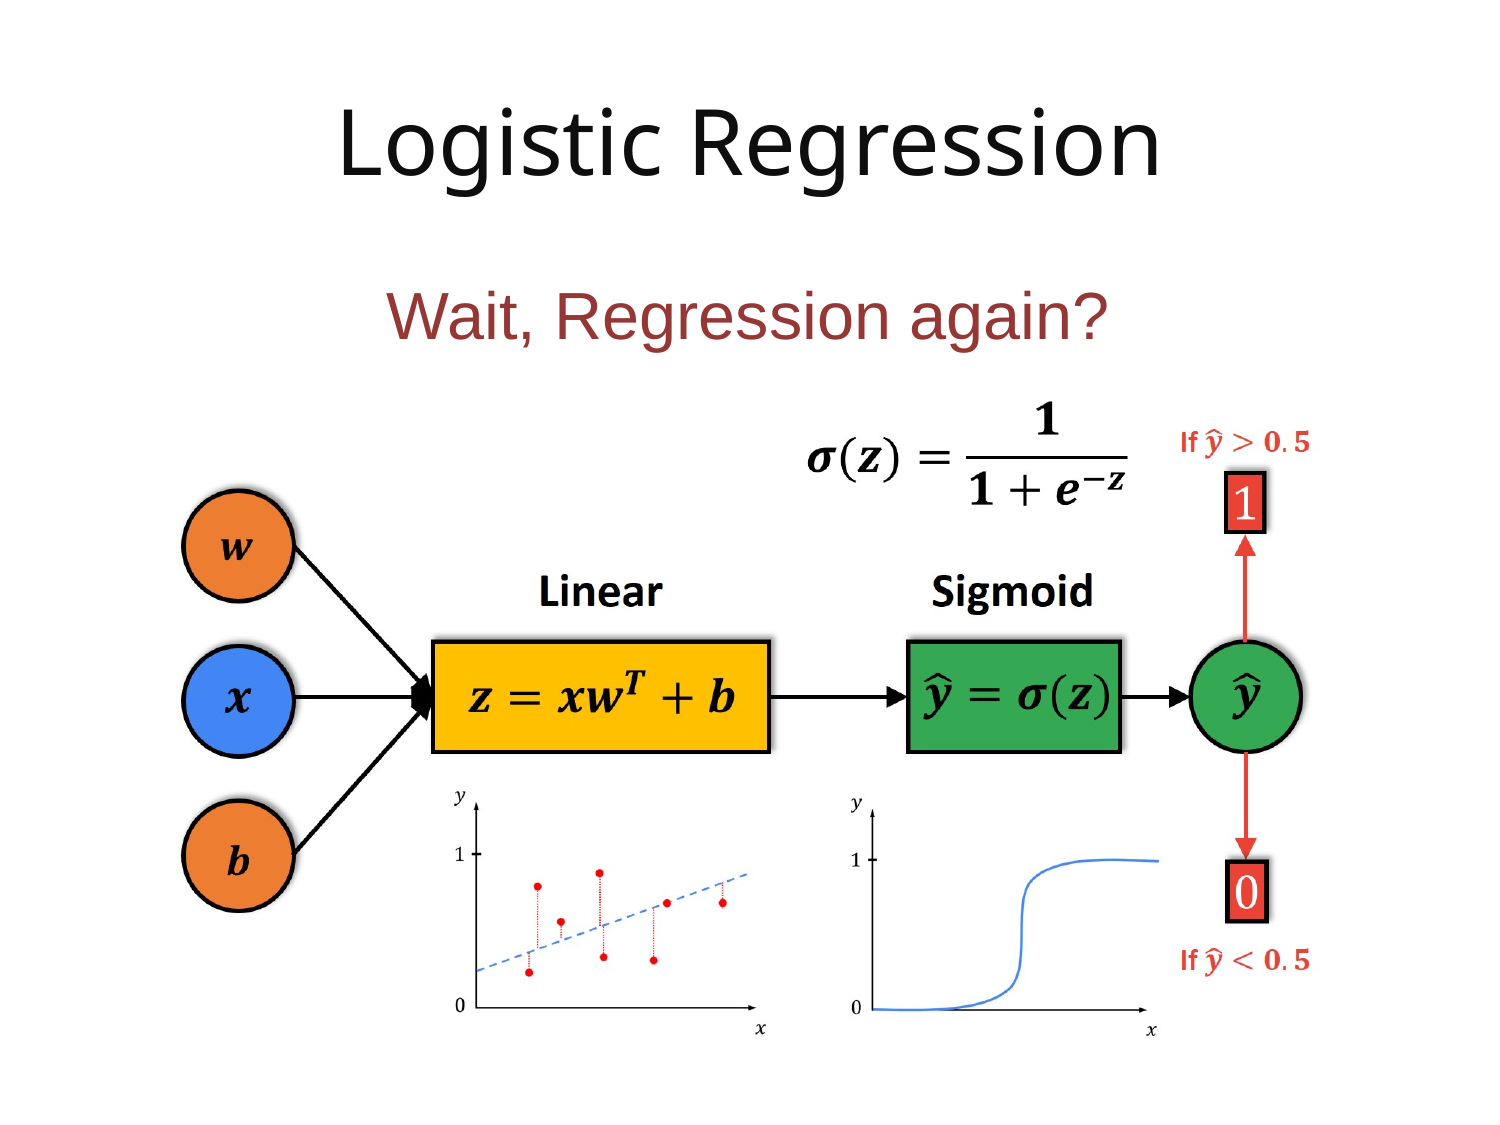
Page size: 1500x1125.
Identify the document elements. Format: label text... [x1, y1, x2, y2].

title Logistic Regression [75, 45, 1425, 233]
picture [178, 393, 1322, 1041]
text_box Wait, Regression again? [372, 265, 1128, 360]
